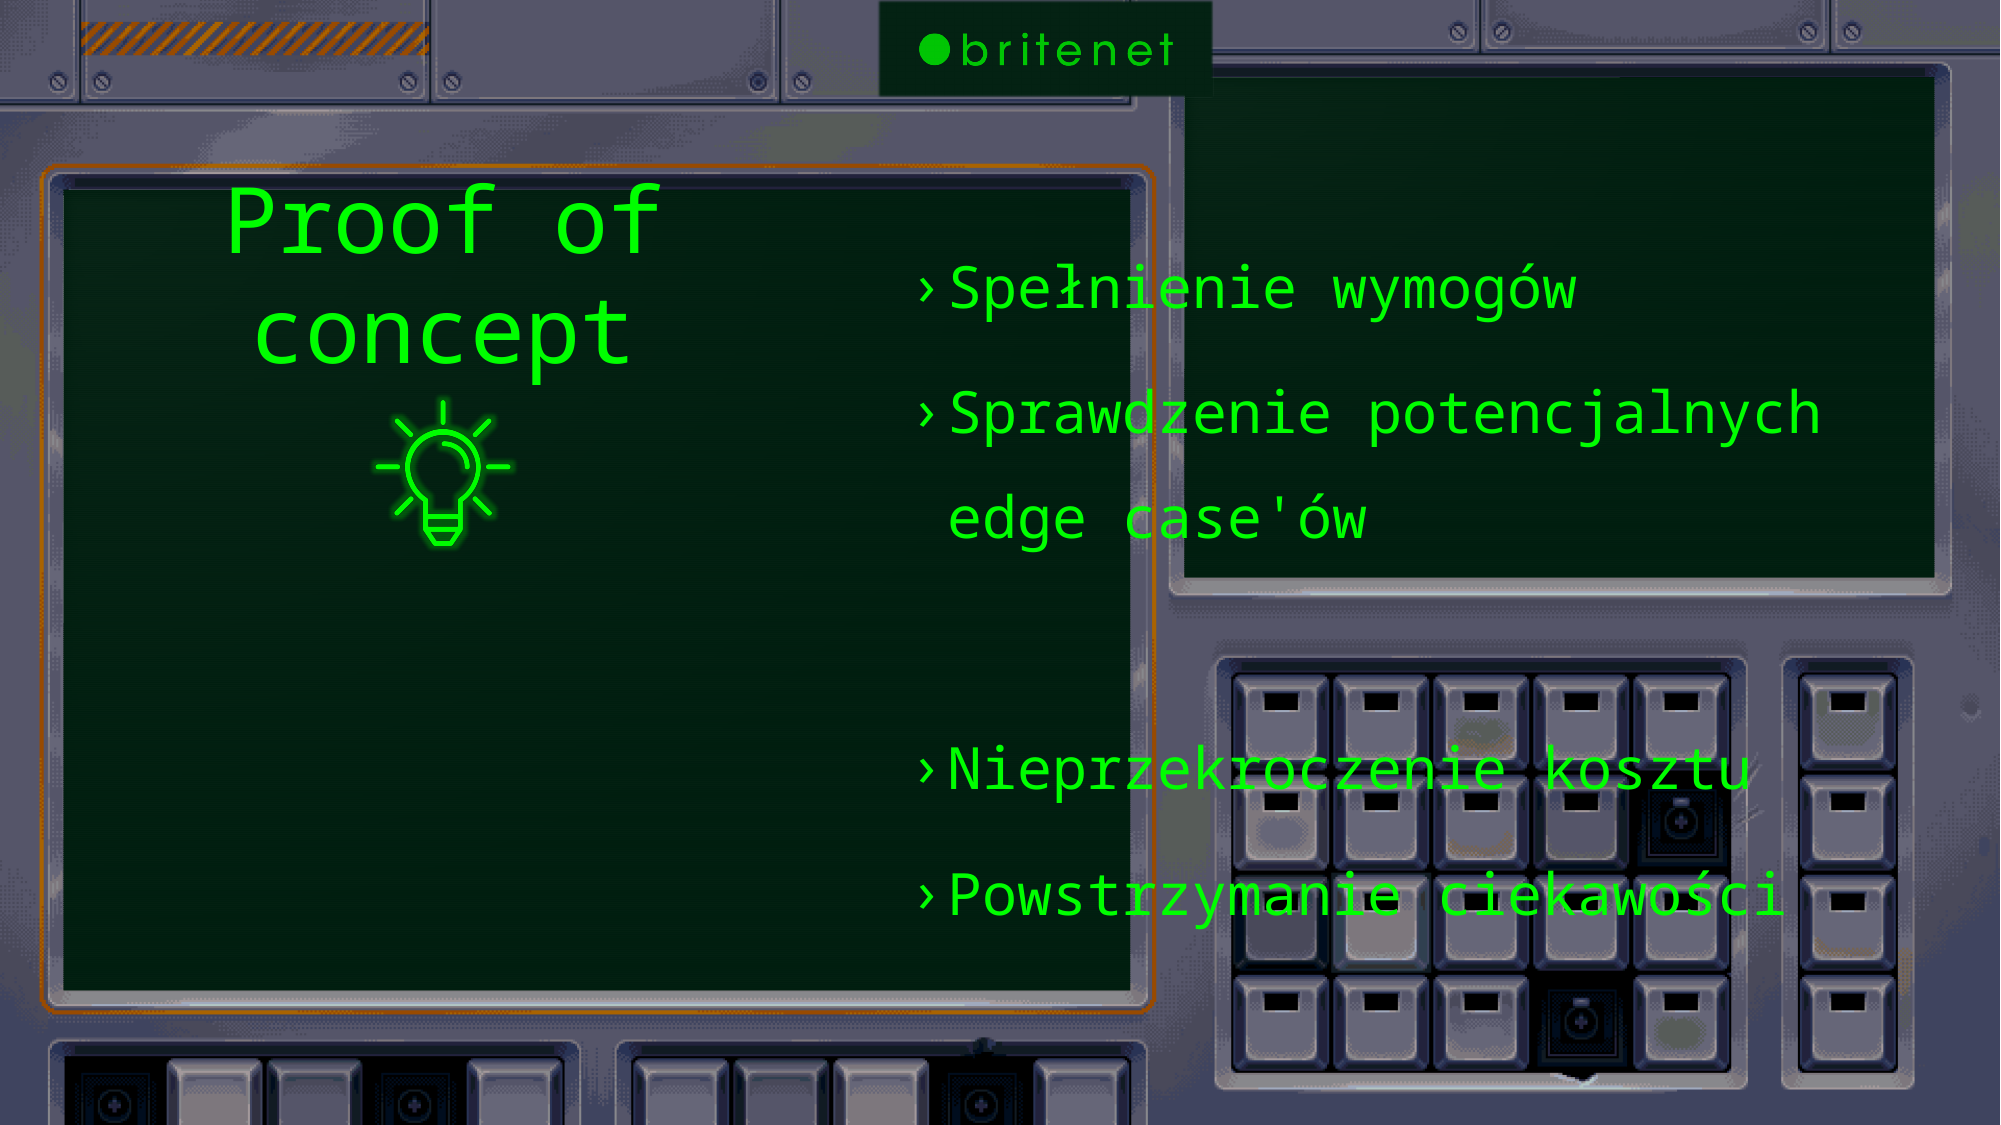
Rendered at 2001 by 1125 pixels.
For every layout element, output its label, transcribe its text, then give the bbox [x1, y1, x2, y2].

title Proof of concept [84, 90, 802, 563]
picture [0, 0, 2000, 1125]
list Spełnienie wymogów Sprawdzenie potencjalnych edge case'ów Nieprzekroczenie kosztu Powstrzymanie ciekawości [894, 207, 1916, 972]
